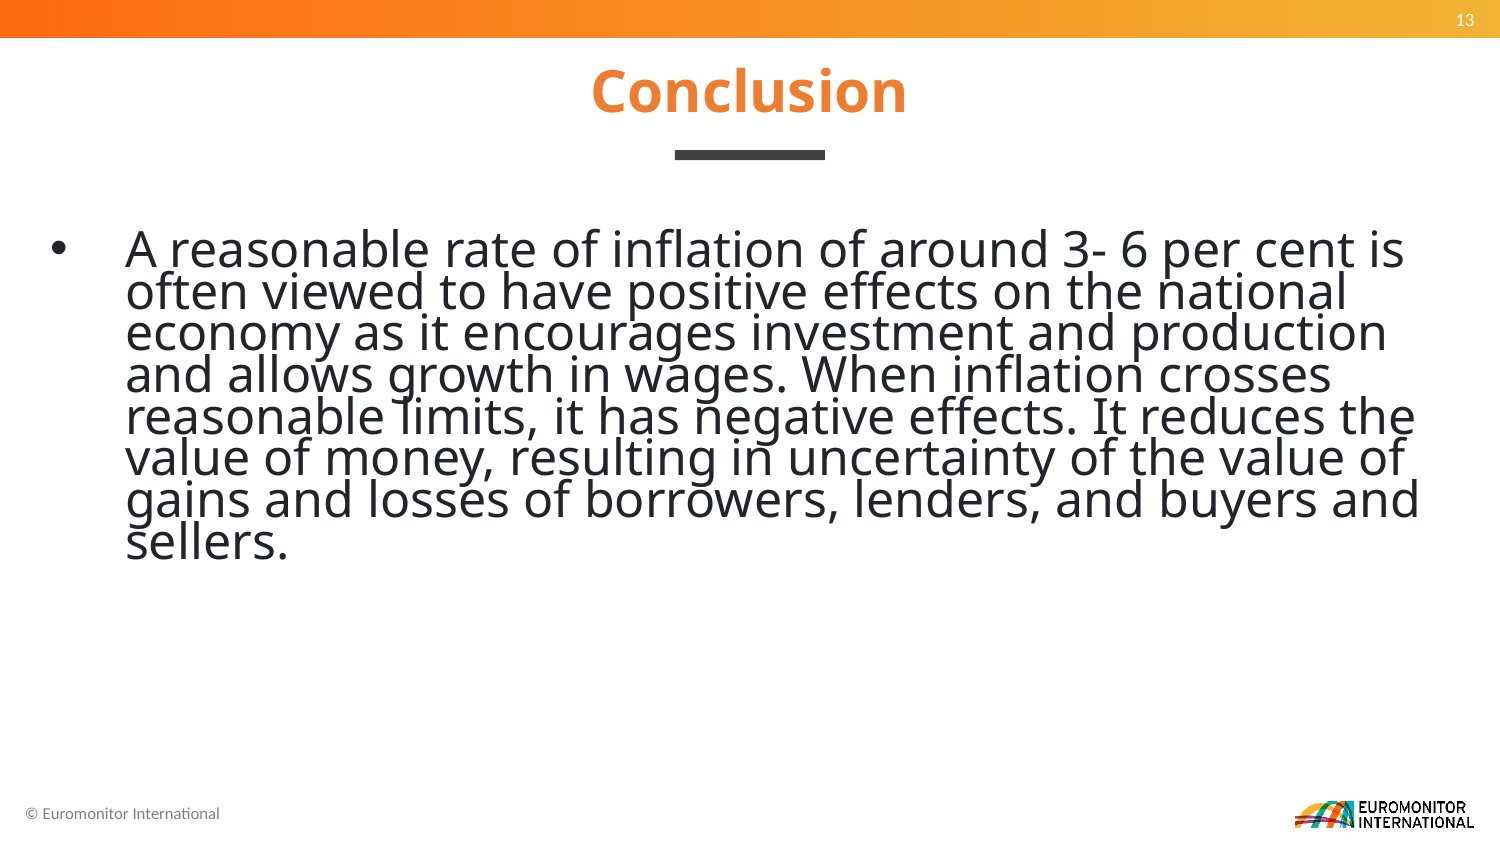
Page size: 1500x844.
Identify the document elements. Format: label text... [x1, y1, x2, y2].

title Conclusion [350, 56, 1150, 132]
list A reasonable rate of inflation of around 3- 6 per cent is often viewed to have positive effects on the national economy as it encourages investment and production and allows growth in wages. When inflation crosses reasonable limits, it has negative effects. It reduces the value of money, resulting in uncertainty of the value of gains and losses of borrowers, lenders, and buyers and sellers. [50, 235, 1450, 761]
picture [1295, 801, 1474, 828]
